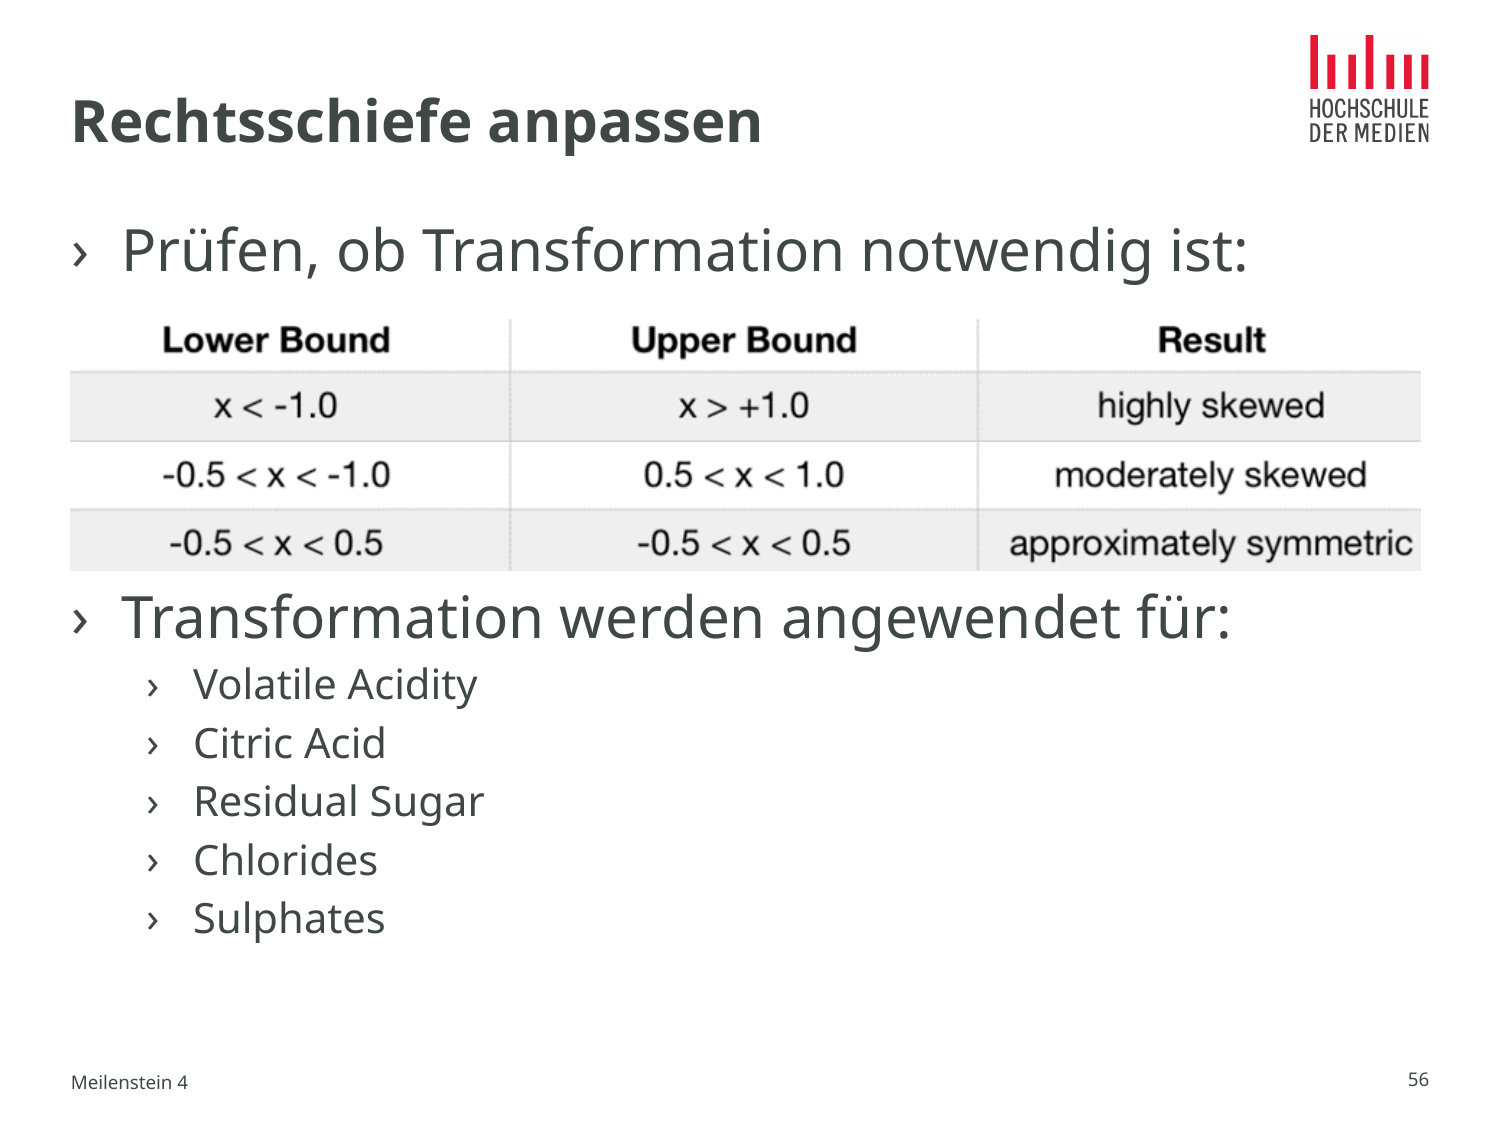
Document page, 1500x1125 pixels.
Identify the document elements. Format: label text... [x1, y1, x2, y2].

picture [70, 319, 1422, 572]
list Prüfen, ob Transformation notwendig ist: Transformation werden angewendet für: Volatile Acidity Citric Acid Residual Sugar Chlorides Sulphates [71, 212, 1429, 1055]
title Rechtsschiefe anpassen [70, 35, 1421, 155]
